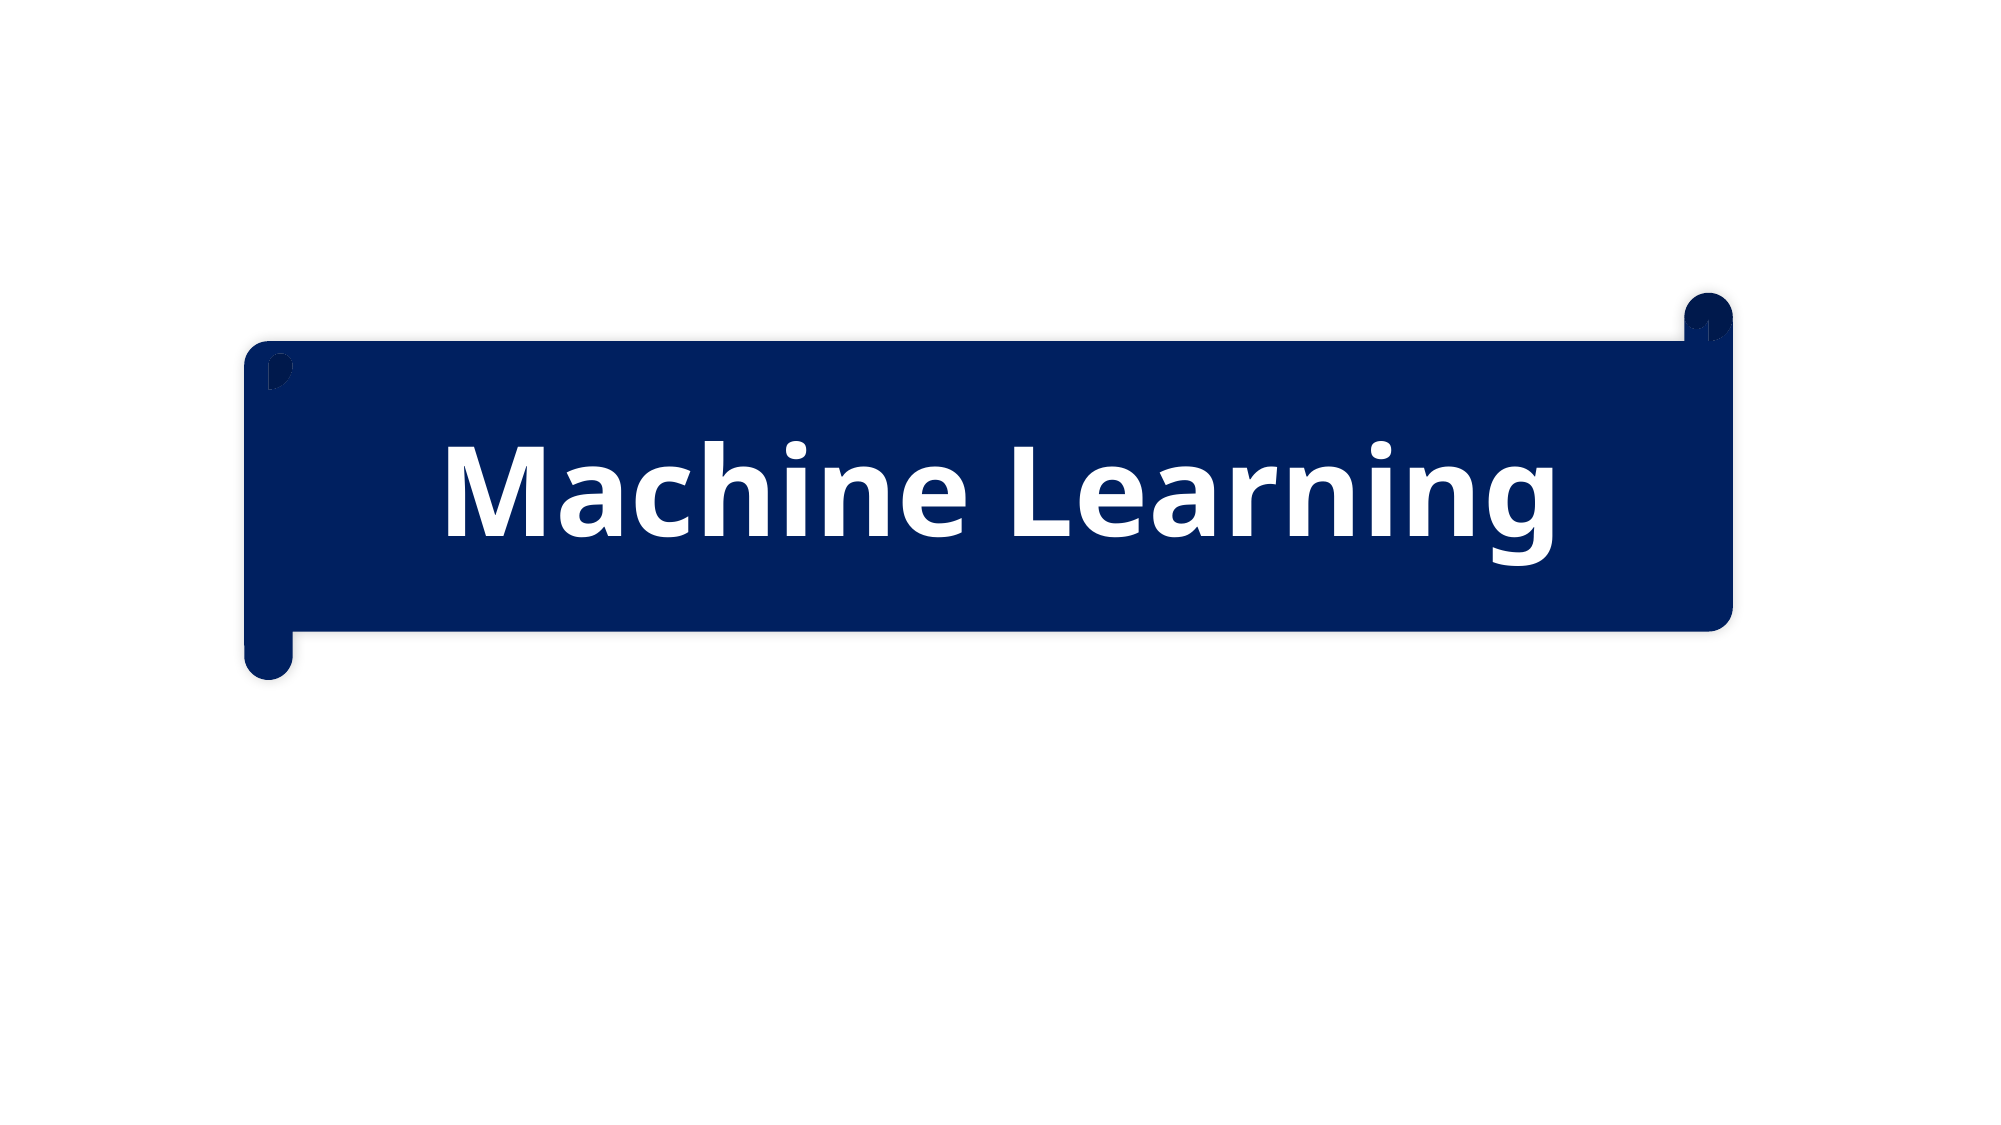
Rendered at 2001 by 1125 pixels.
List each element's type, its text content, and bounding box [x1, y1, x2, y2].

text_box Machine Learning [243, 291, 1734, 681]
